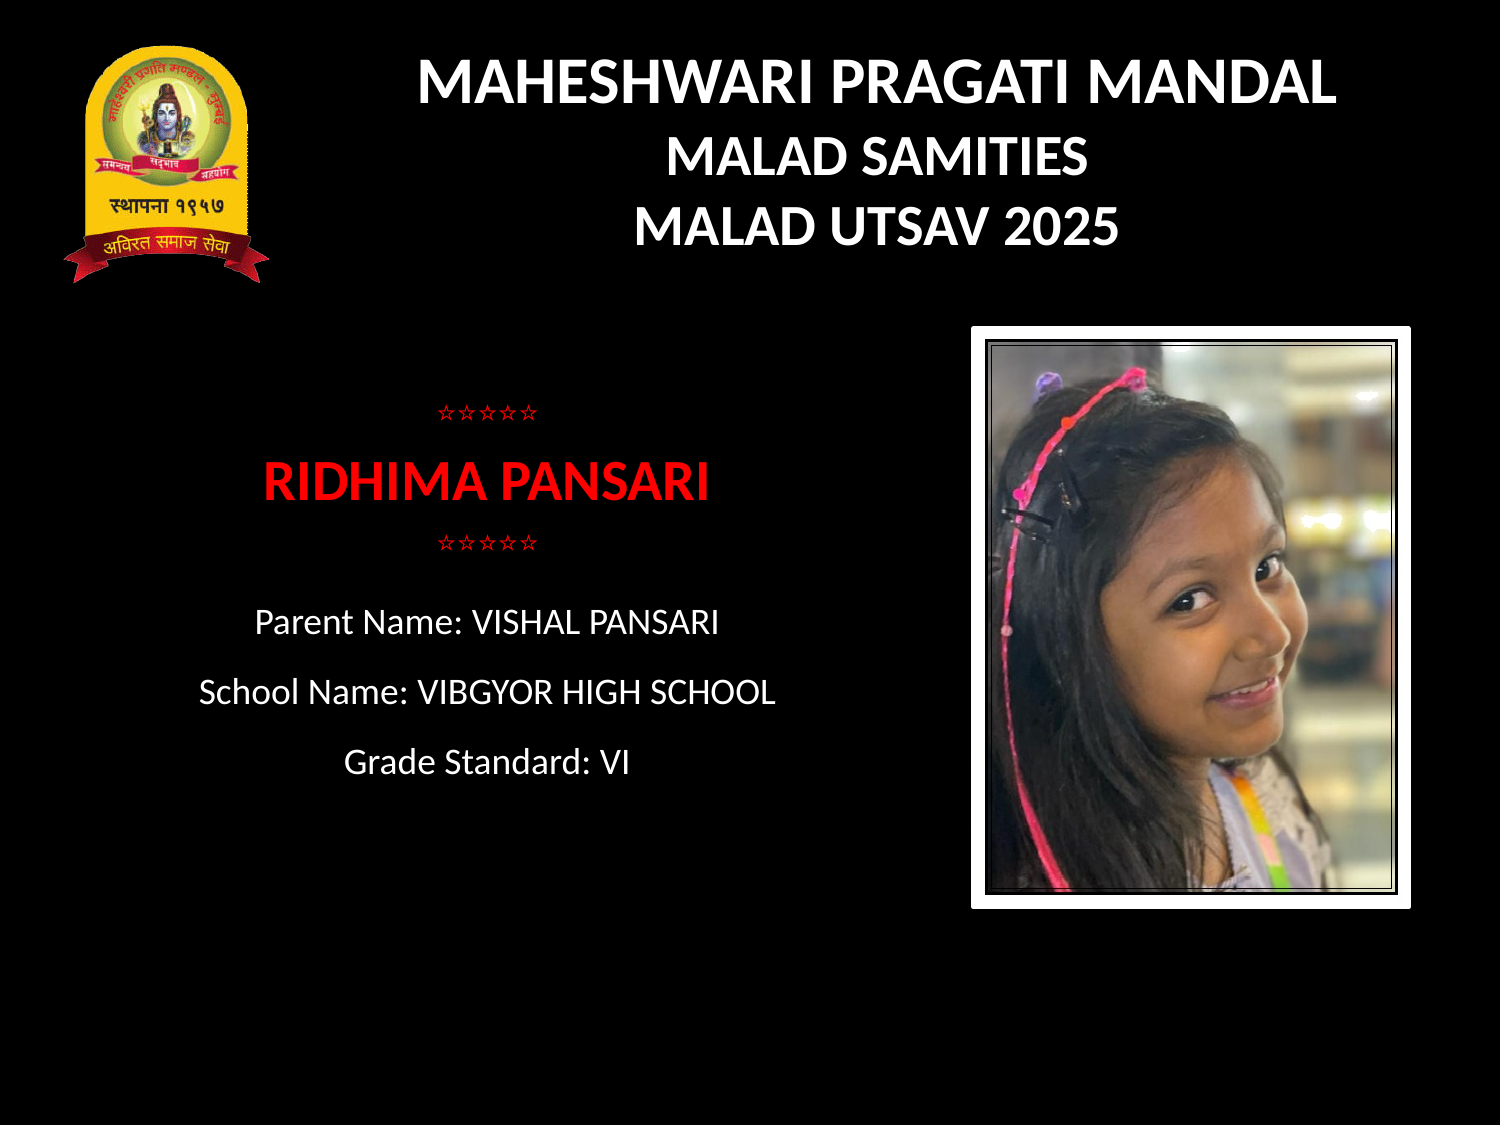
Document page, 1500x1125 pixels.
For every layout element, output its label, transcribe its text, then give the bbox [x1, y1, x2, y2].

text_box MAHESHWARI PRAGATI MANDAL MALAD SAMITIES MALAD UTSAV 2025 [401, 29, 1354, 265]
picture [974, 329, 1408, 907]
text_box ⭐⭐⭐⭐⭐ RIDHIMA PANSARI ⭐⭐⭐⭐⭐ Parent Name: VISHAL PANSARI School Name: VIBGYOR HIGH SCHOOL Grade Standard: VI [74, 386, 900, 790]
picture [29, 29, 297, 301]
